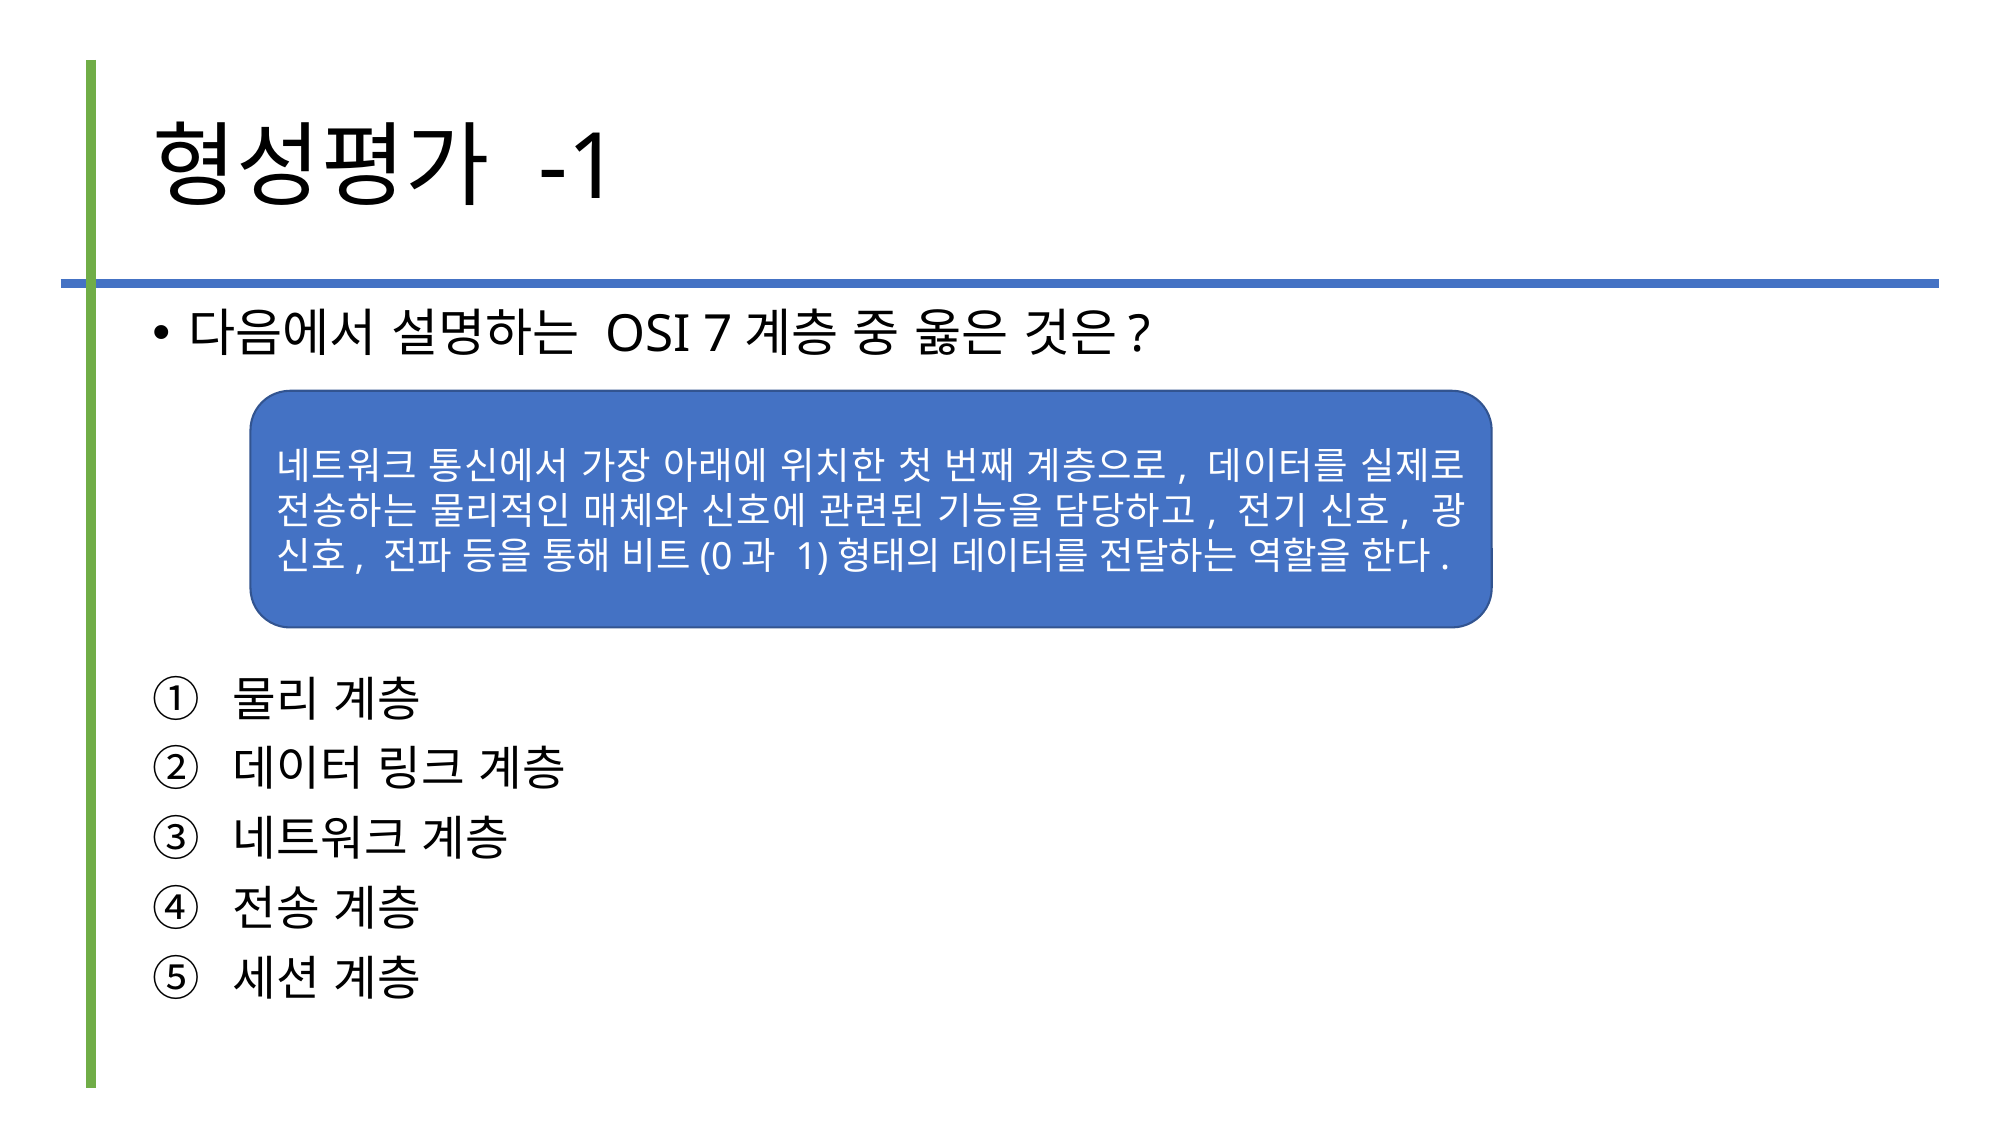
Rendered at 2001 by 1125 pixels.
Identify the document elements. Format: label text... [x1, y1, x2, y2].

list 다음에서 설명하는 OSI 7계층 중 옳은 것은? 물리 계층 데이터 링크 계층 네트워크 계층 전송 계층 세션 계층 [137, 299, 1863, 1014]
text_box 네트워크 통신에서 가장 아래에 위치한 첫 번째 계층으로, 데이터를 실제로 전송하는 물리적인 매체와 신호에 관련된 기능을 담당하고, 전기 신호, 광 신호, 전파 등을 통해 비트(0과 1)형태의 데이터를 전달하는 역할을 한다. [249, 389, 1493, 629]
title 형성평가 -1 [137, 59, 1863, 278]
